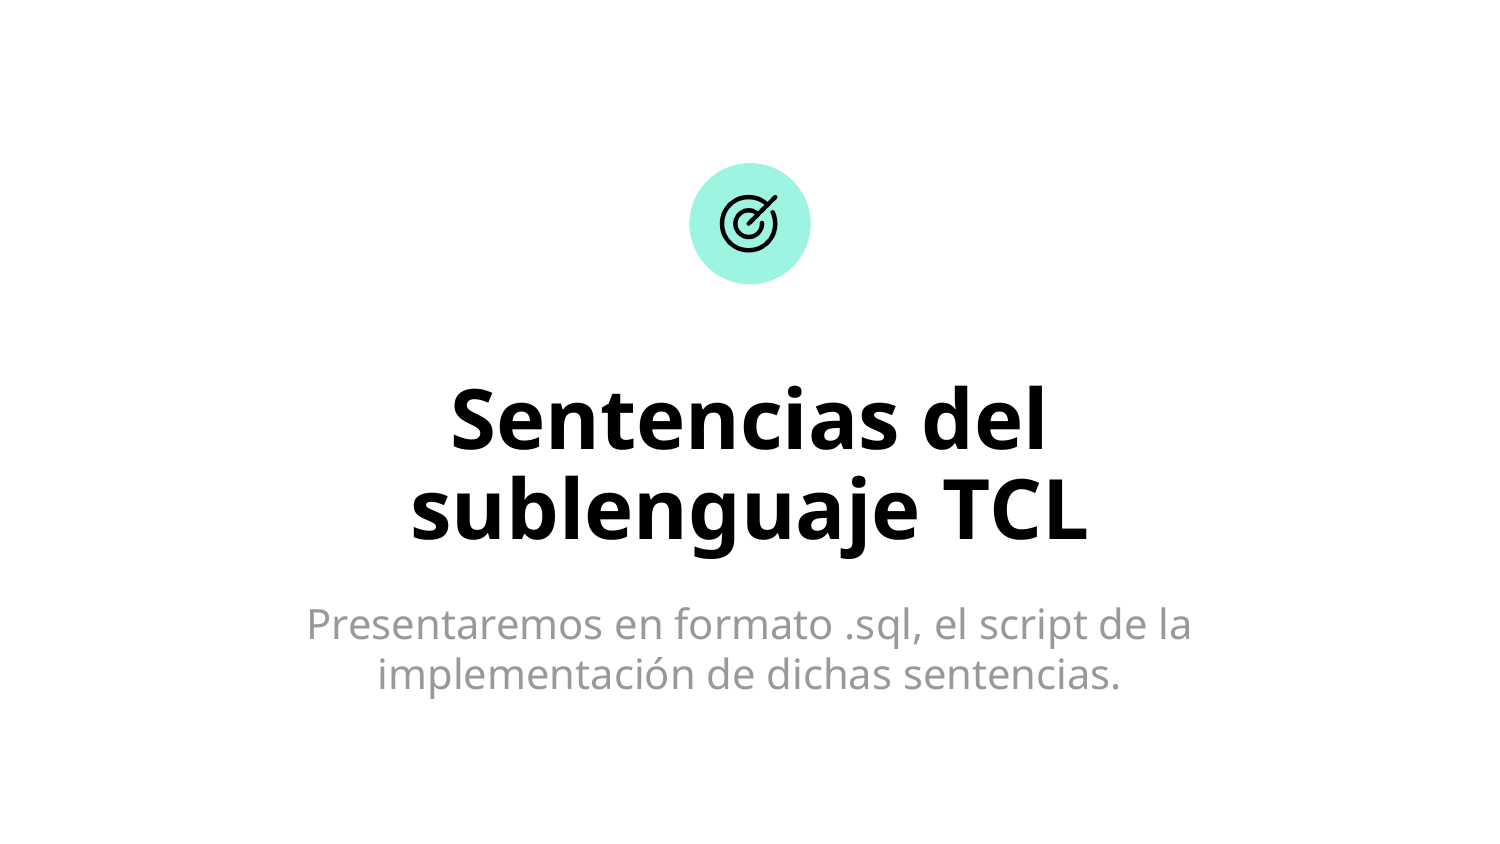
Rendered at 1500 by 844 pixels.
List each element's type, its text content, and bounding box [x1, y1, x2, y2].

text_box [689, 162, 811, 285]
text_box Presentaremos en formato .sql, el script de la implementación de dichas sentencias. [161, 582, 1339, 713]
text_box Sentencias del sublenguaje TCL [239, 362, 1261, 573]
